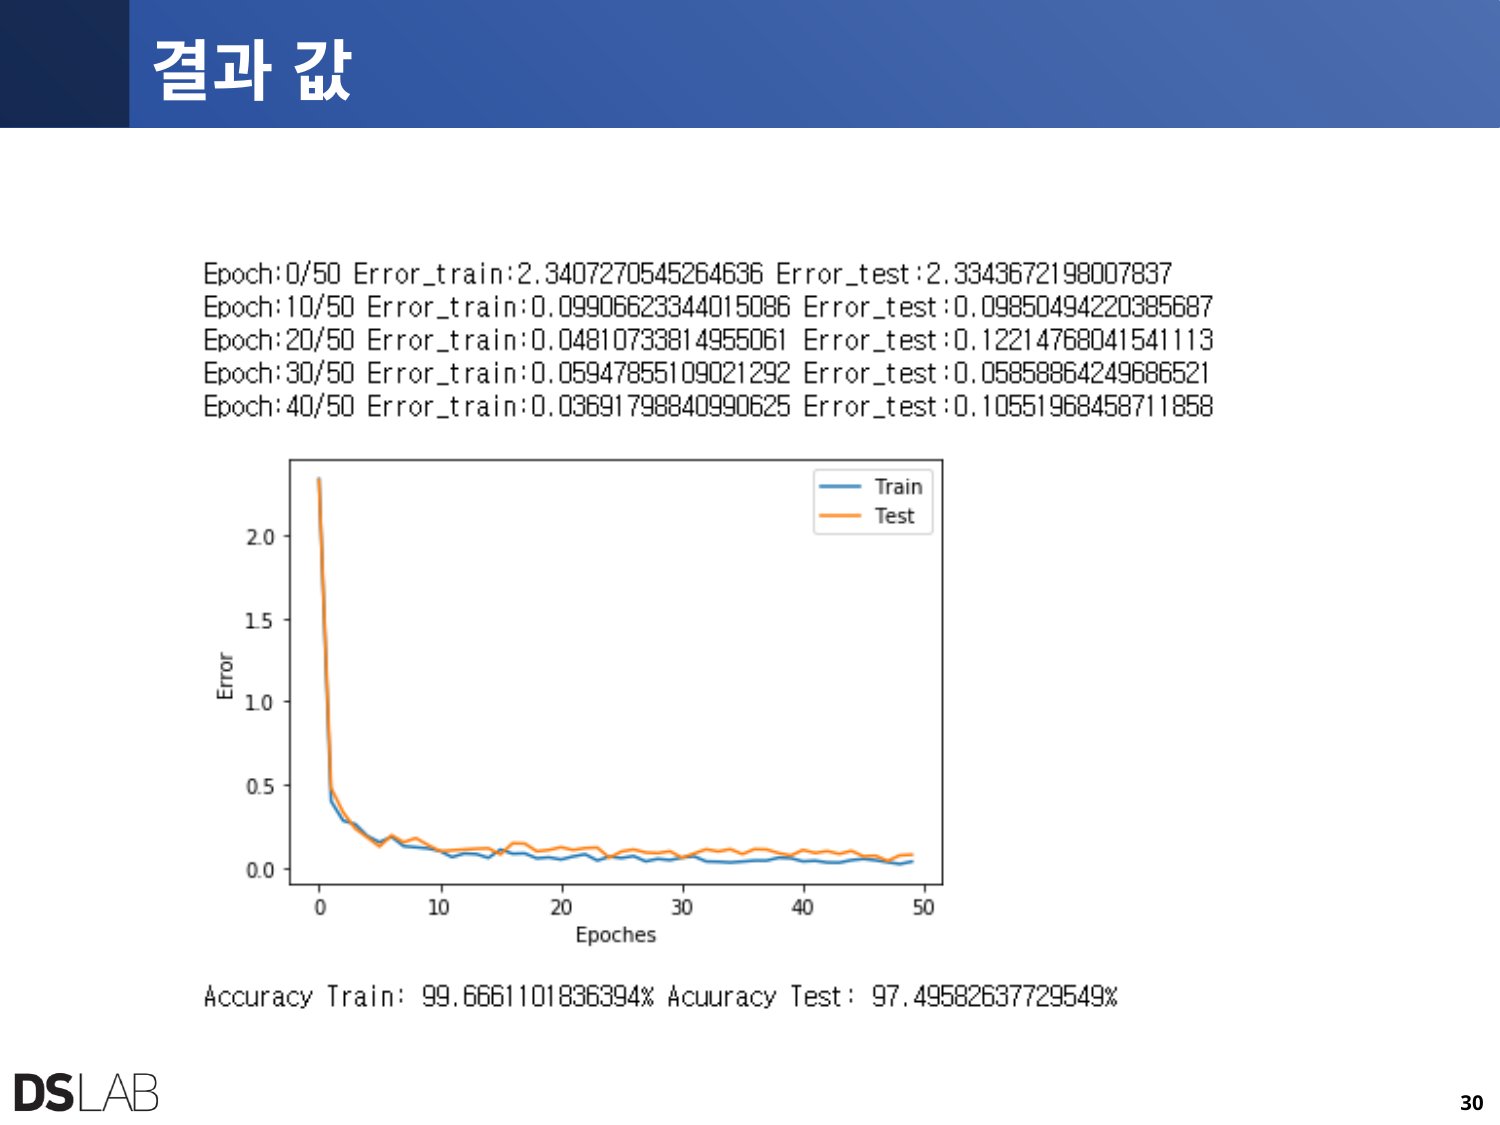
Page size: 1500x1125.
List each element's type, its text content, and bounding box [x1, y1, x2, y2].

picture [194, 257, 1353, 1039]
picture [11, 1070, 160, 1114]
slide_number 30 [1148, 1081, 1500, 1125]
title 결과 값 [135, 21, 1460, 106]
